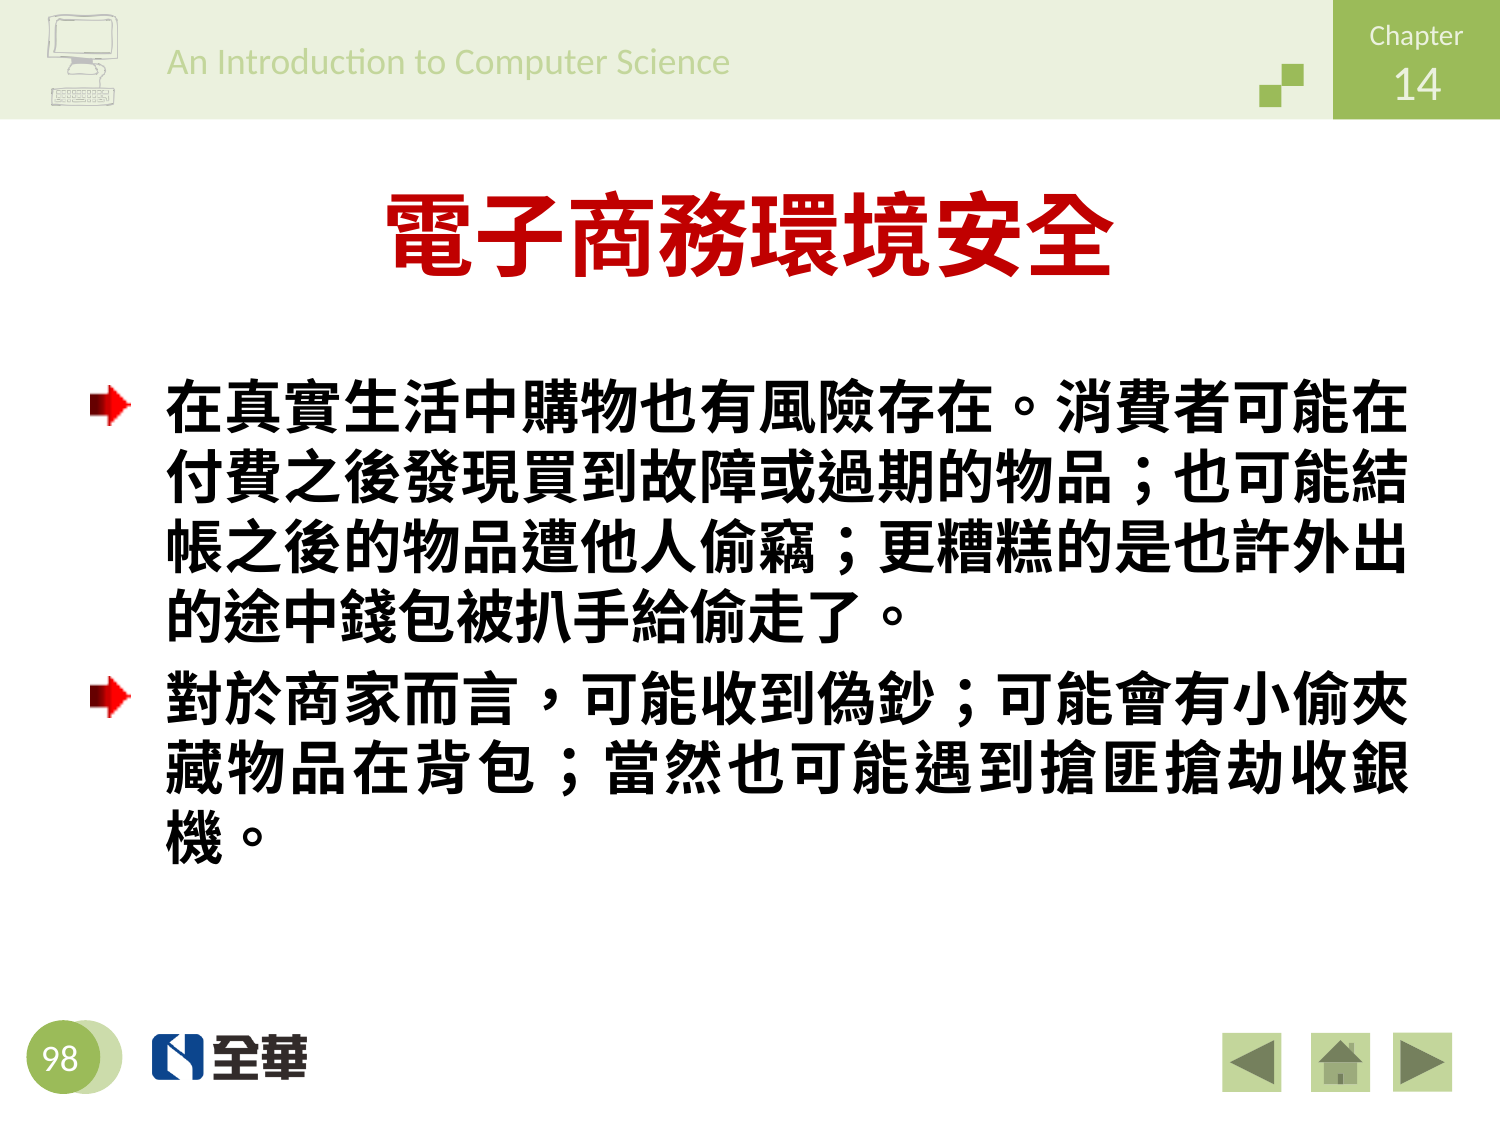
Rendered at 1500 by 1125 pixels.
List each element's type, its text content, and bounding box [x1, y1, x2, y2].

title 電子商務環境安全 [75, 138, 1425, 327]
picture [152, 1034, 307, 1080]
picture [90, 385, 131, 426]
picture [90, 676, 131, 718]
picture [47, 14, 118, 106]
list 在真實生活中購物也有風險存在。消費者可能在付費之後發現買到故障或過期的物品；也可能結帳之後的物品遭他人偷竊；更糟糕的是也許外出的途中錢包被扒手給偷走了。 對於商家而言，可能收到偽鈔；可能會有小偷夾藏物品在背包；當然也可能遇到搶匪搶劫收銀機。 [75, 363, 1425, 1005]
